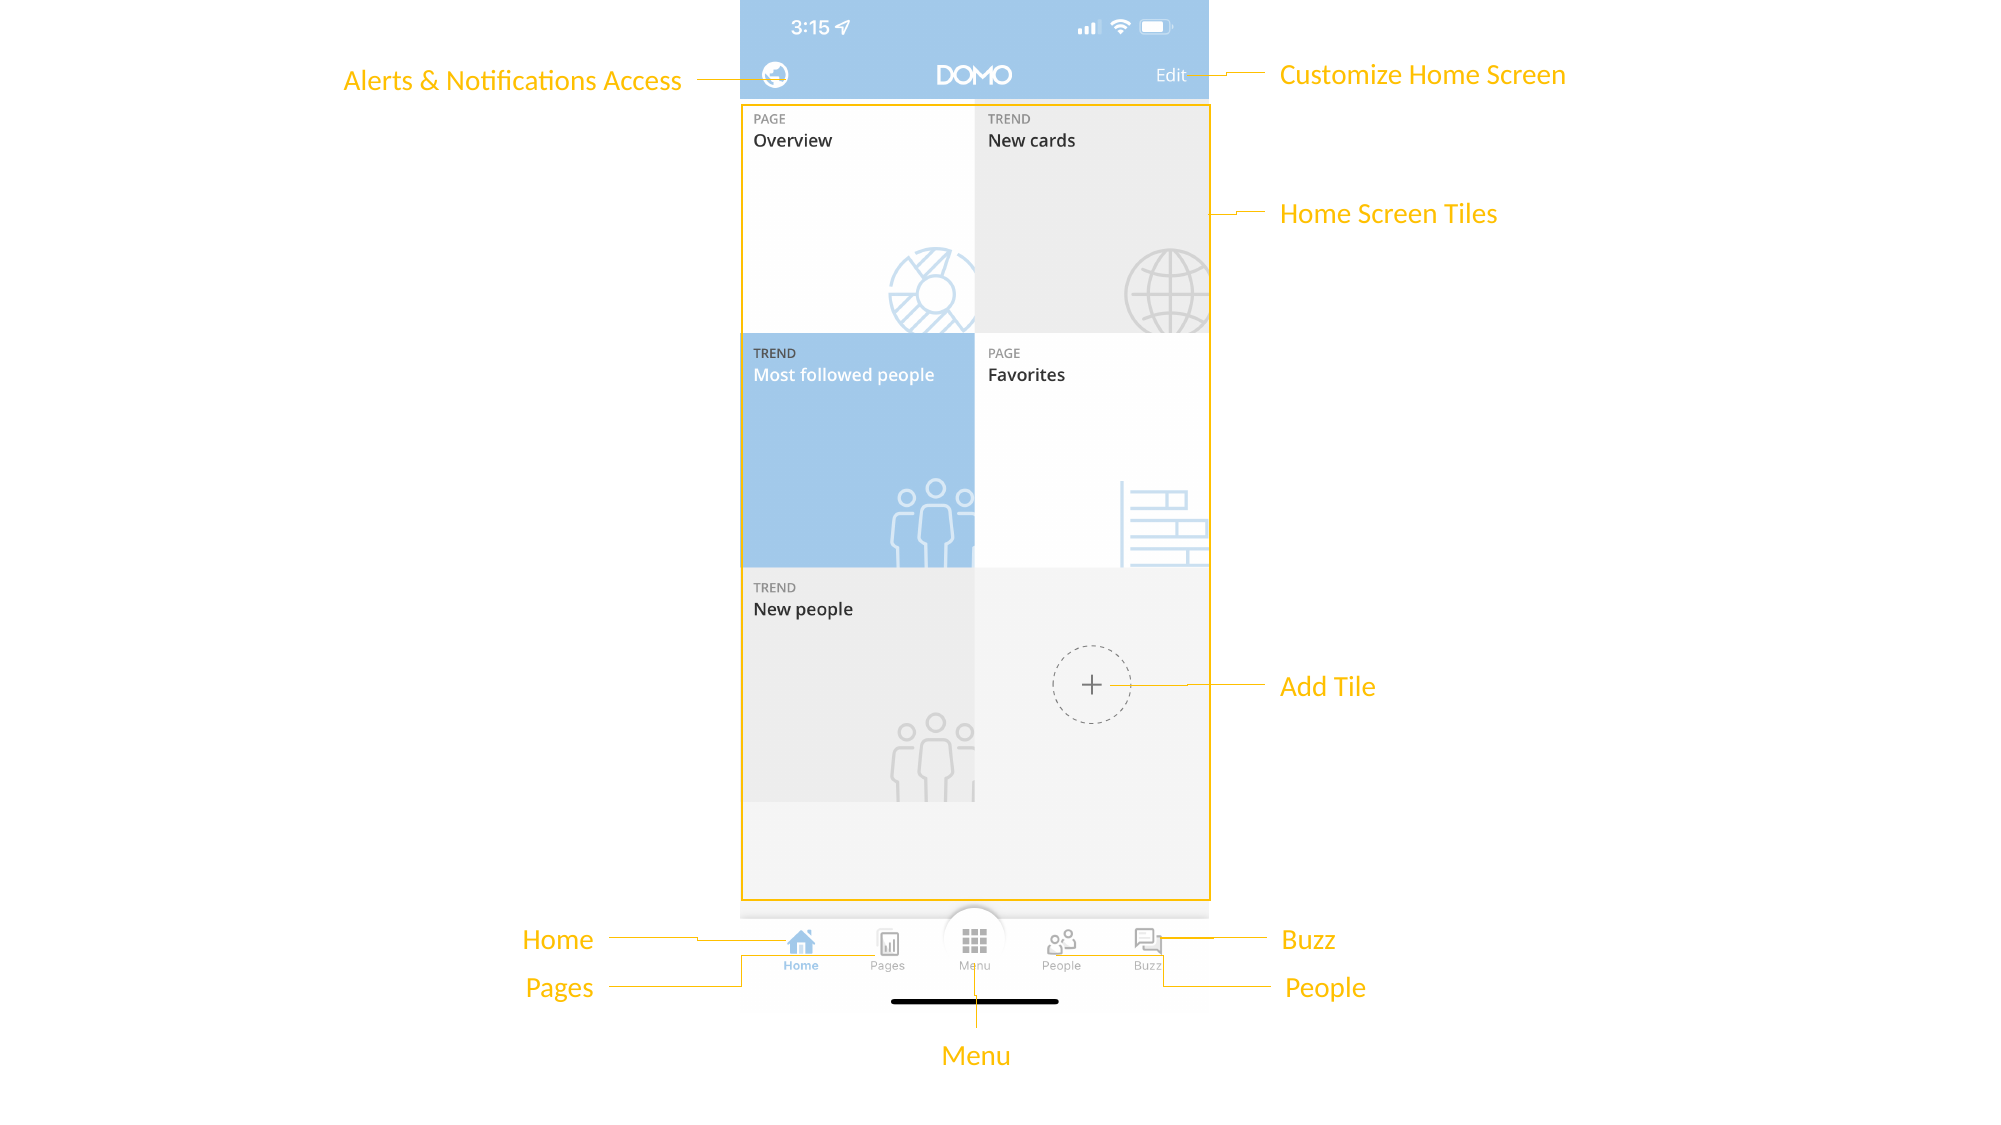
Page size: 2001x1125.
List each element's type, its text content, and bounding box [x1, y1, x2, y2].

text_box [608, 937, 786, 941]
text_box Customize Home Screen [1265, 48, 1592, 98]
text_box Buzz [1266, 912, 1378, 961]
text_box Home Screen Tiles [1265, 186, 1530, 237]
text_box Add Tile [1265, 659, 1417, 710]
text_box People [1270, 961, 1415, 1011]
text_box Menu [844, 1028, 1109, 1079]
text_box Home [498, 912, 609, 961]
picture [739, 0, 1209, 1013]
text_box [608, 955, 876, 987]
text_box Alerts & Notifications Access [310, 54, 698, 104]
text_box Pages [464, 961, 609, 1011]
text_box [1160, 937, 1267, 941]
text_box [1056, 955, 1271, 987]
